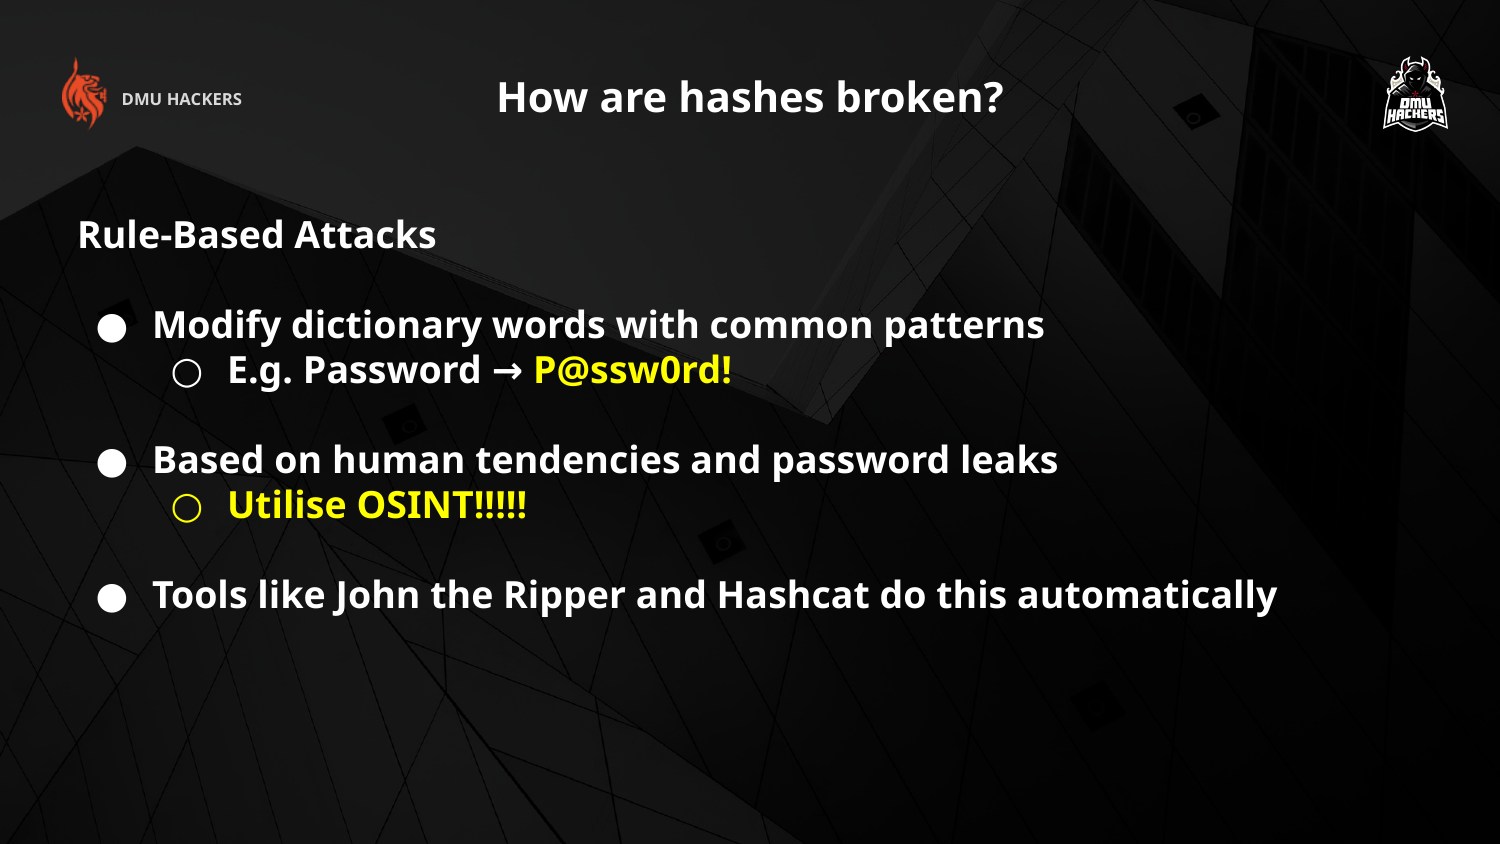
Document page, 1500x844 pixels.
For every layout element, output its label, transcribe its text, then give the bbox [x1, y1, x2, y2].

text_box [0, 0, 1500, 844]
text_box How are hashes broken? [254, 55, 1246, 136]
text_box [62, 56, 107, 132]
text_box Rule-Based Attacks Modify dictionary words with common patterns E.g. Password → P@ssw0rd! Based on human tendencies and password leaks Utilise OSINT!!!!! Tools like John the Ripper and Hashcat do this automatically [62, 196, 1448, 774]
text_box [1383, 56, 1448, 132]
text_box DMU HACKERS [121, 80, 254, 109]
